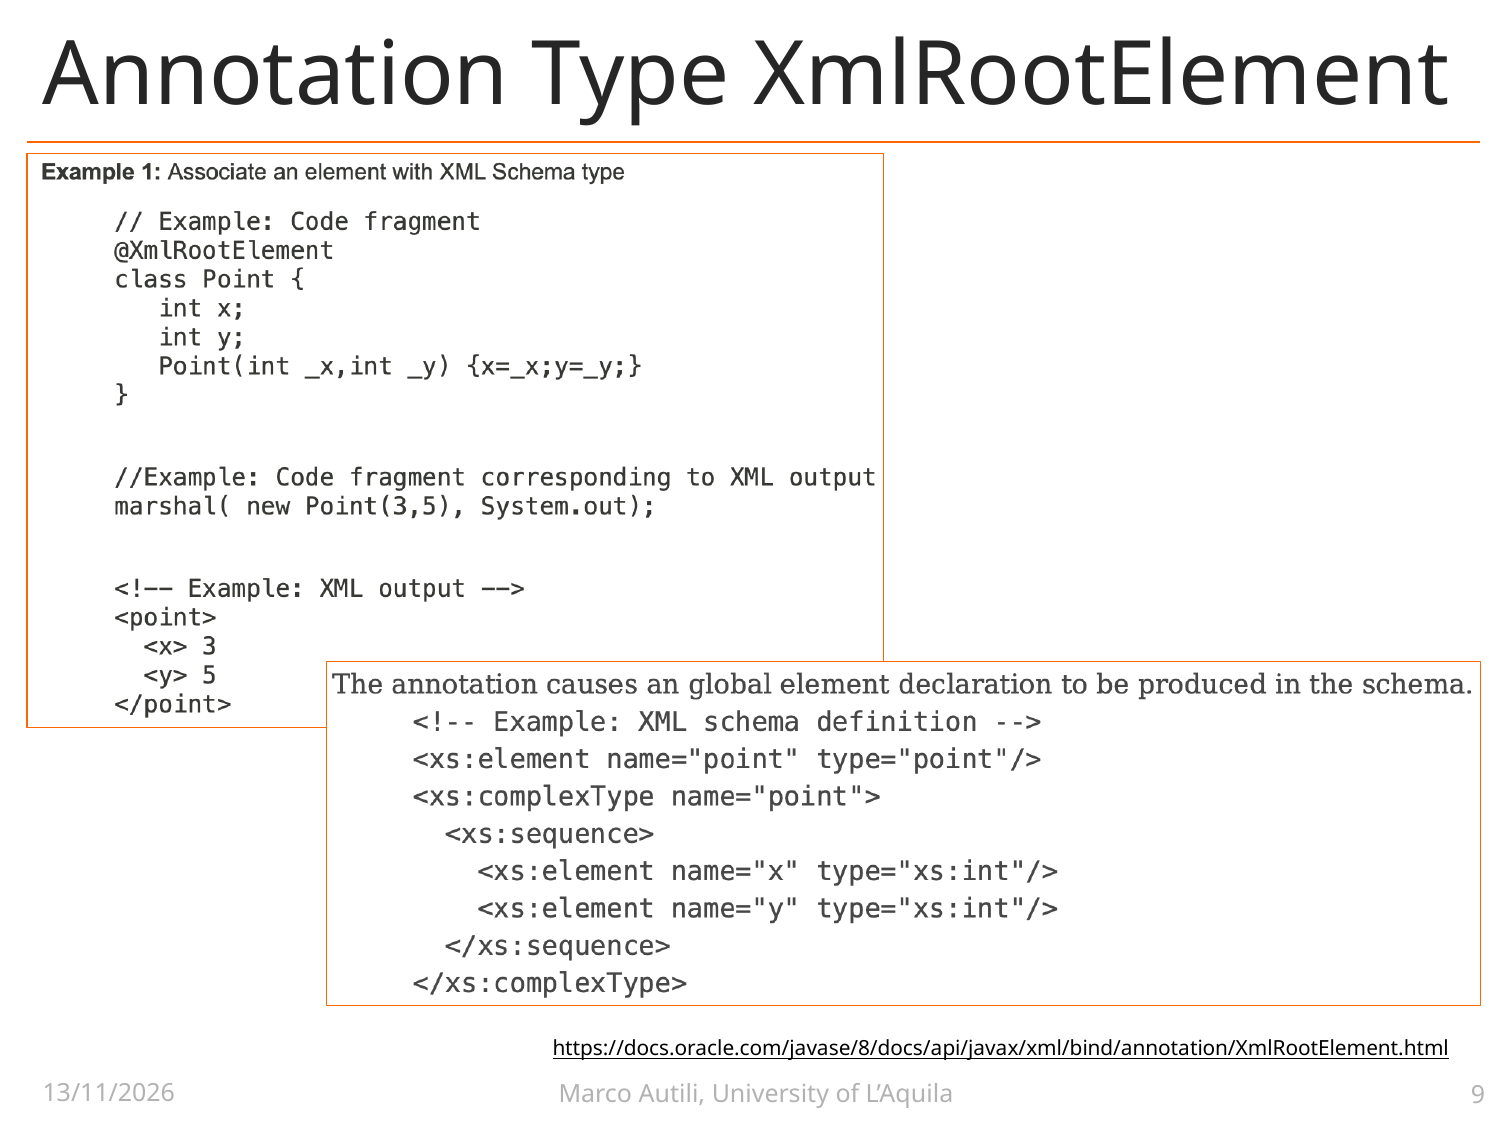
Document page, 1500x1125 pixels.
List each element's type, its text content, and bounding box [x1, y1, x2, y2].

slide_number 9 [1162, 1065, 1500, 1125]
title Annotation Type XmlRootElement [27, 14, 1480, 138]
picture [27, 154, 1480, 1006]
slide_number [27, 1064, 365, 1124]
text_box https://docs.oracle.com/javase/8/docs/api/javax/xml/bind/annotation/XmlRootElement.html [376, 1027, 1475, 1071]
footer Marco Autili, University of L’Aquila [419, 1071, 1094, 1123]
